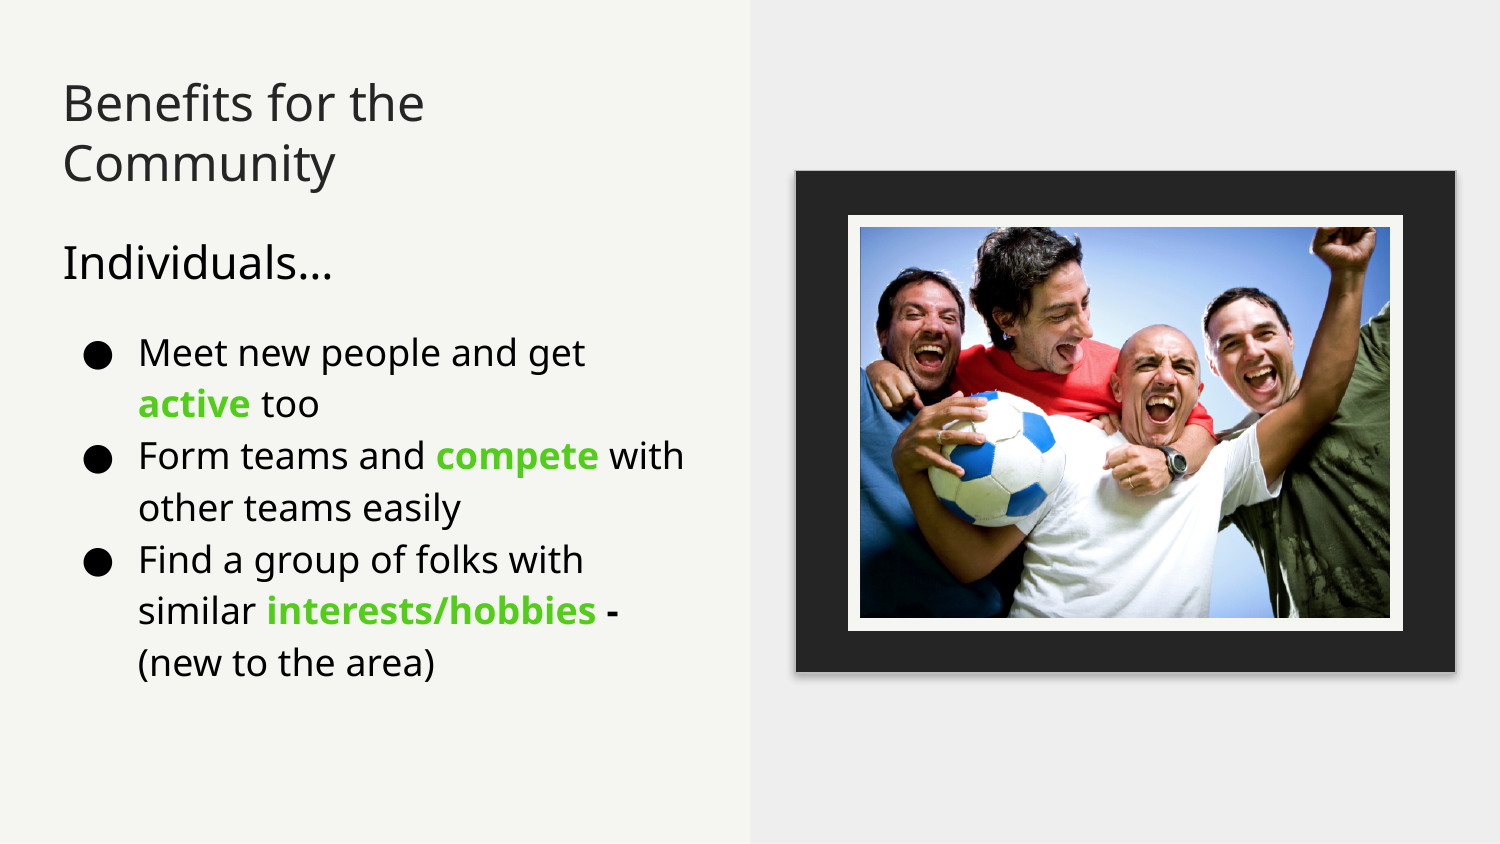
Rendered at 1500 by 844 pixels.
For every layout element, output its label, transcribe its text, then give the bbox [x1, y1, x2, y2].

title Benefits for the Community [47, 17, 701, 210]
list Individuals… Meet new people and get active too Form teams and compete with other teams easily Find a group of folks with similar interests/hobbies - (new to the area) [47, 210, 701, 715]
picture [859, 227, 1391, 619]
